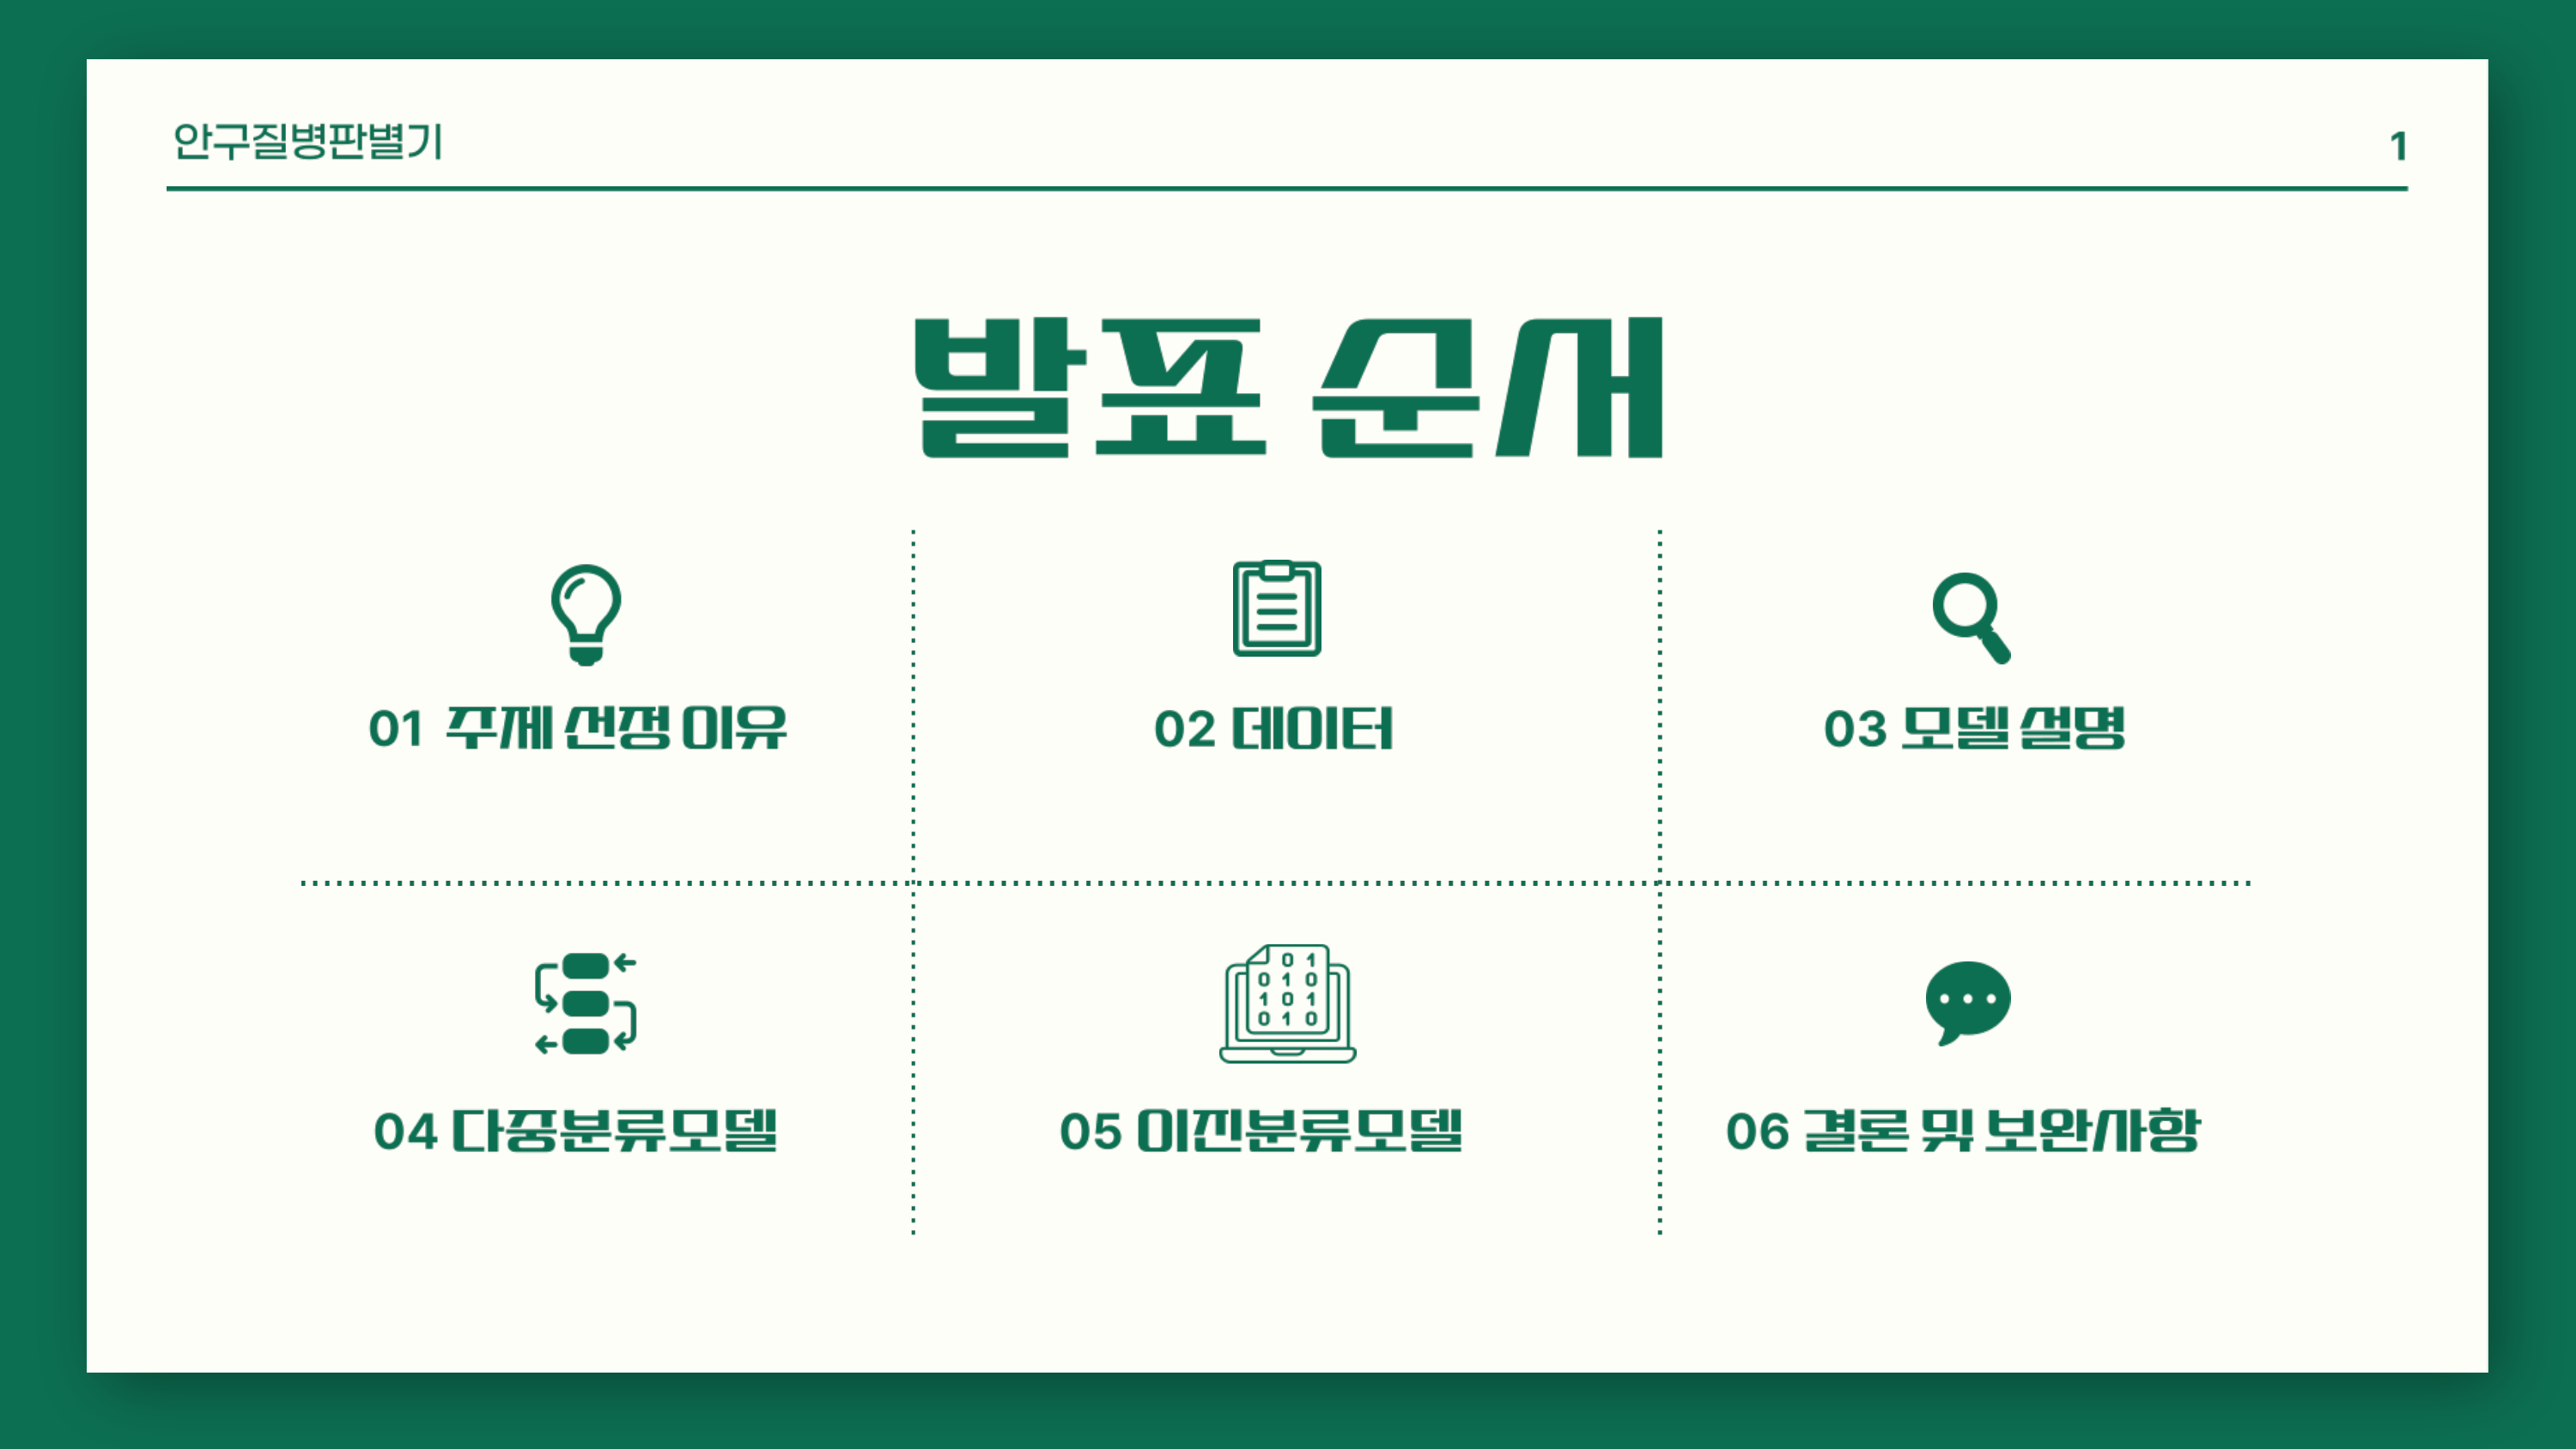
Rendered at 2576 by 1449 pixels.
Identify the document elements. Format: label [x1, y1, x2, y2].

text_box [301, 881, 558, 886]
text_box [1925, 961, 2011, 1046]
text_box [1232, 560, 1321, 658]
text_box [501, 919, 671, 1089]
text_box [1823, 690, 2194, 770]
picture [0, 0, 2576, 1449]
text_box [519, 549, 653, 682]
text_box [1724, 1093, 2212, 1172]
text_box [1152, 690, 1573, 770]
text_box [373, 1093, 800, 1172]
text_box [2014, 881, 2253, 886]
text_box [1267, 881, 1305, 886]
text_box [1933, 573, 2011, 664]
text_box [167, 185, 2409, 192]
text_box [1058, 1093, 1497, 1172]
text_box [87, 59, 2489, 1373]
text_box [1306, 881, 2014, 886]
text_box [367, 690, 805, 770]
text_box [1219, 943, 1357, 1064]
text_box [559, 881, 1267, 886]
